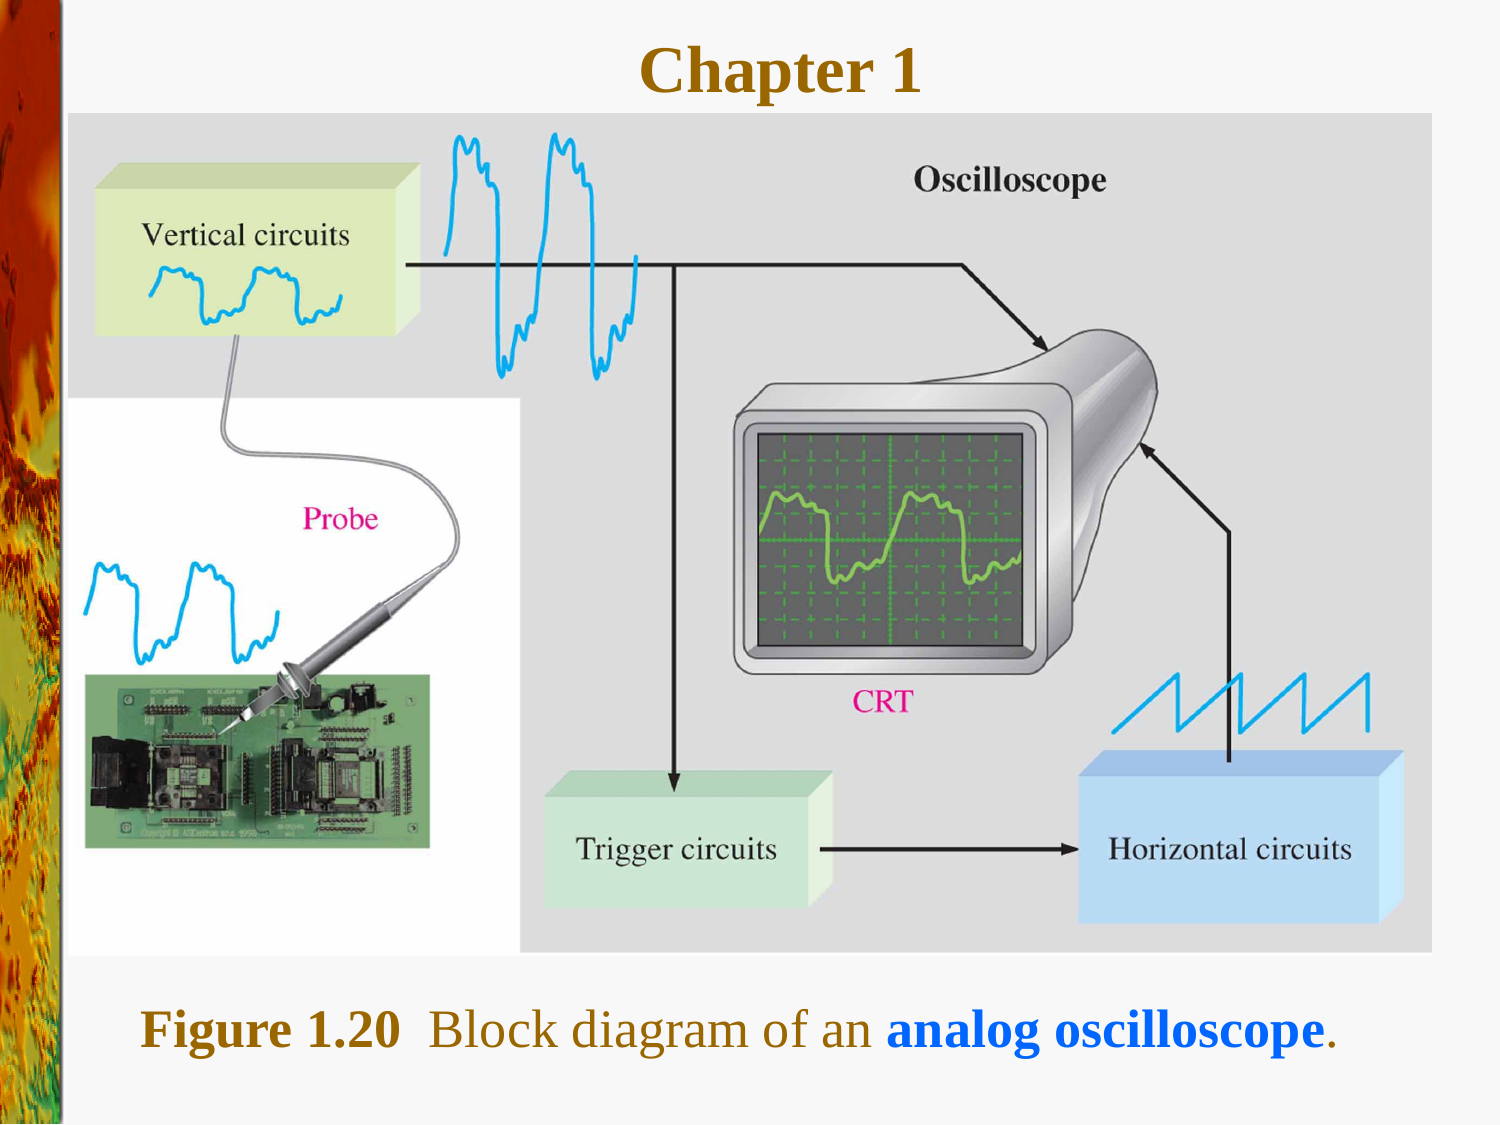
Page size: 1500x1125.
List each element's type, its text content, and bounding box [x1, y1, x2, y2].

text_box Figure 1.20 Block diagram of an analog oscilloscope. [64, 985, 1415, 1066]
text_box Chapter 1 [64, 17, 1498, 113]
picture [68, 113, 1432, 956]
picture [0, 0, 65, 1124]
